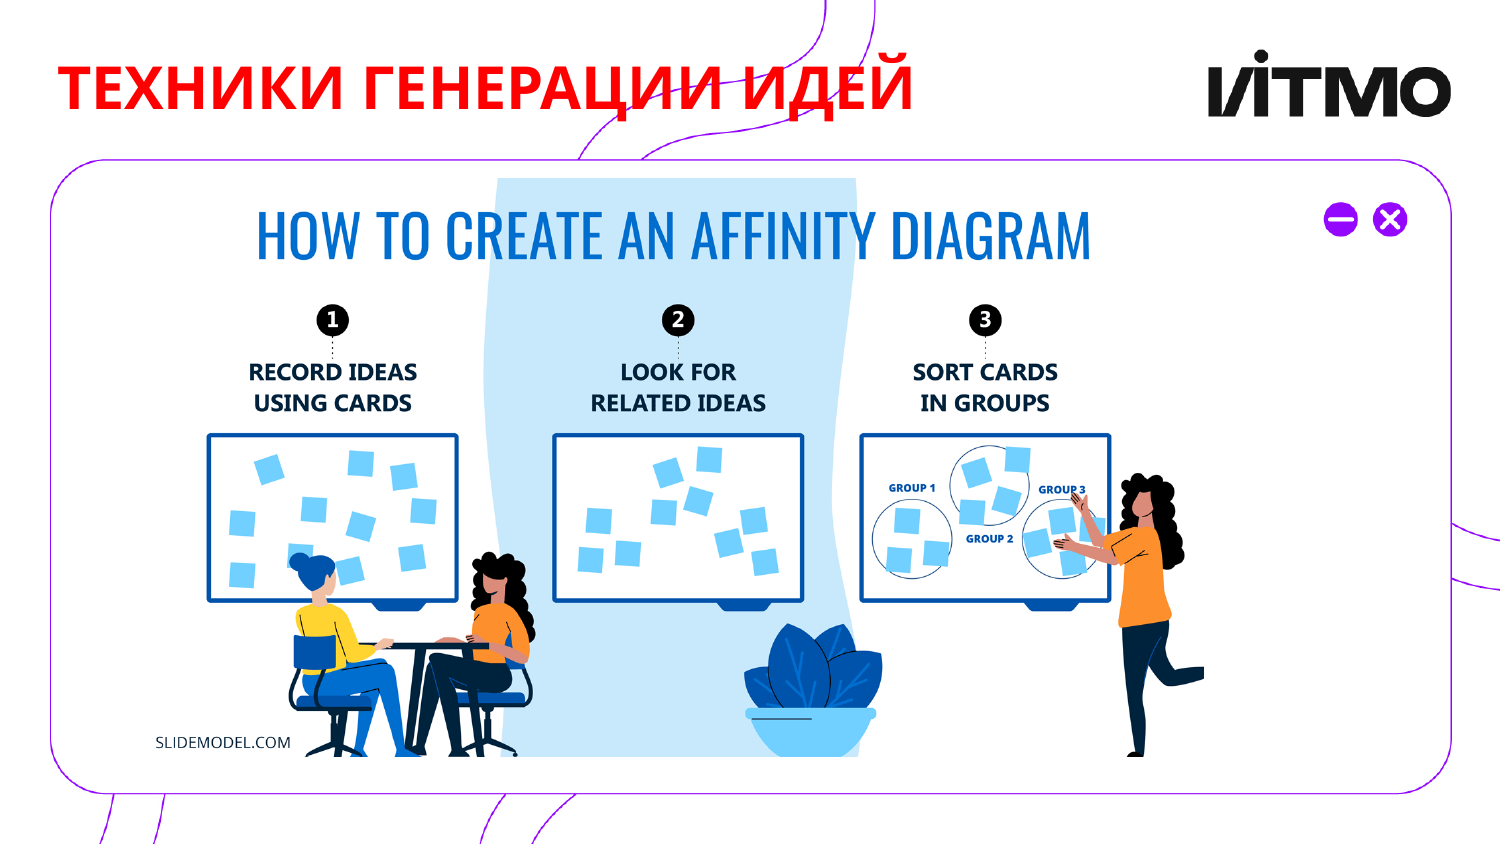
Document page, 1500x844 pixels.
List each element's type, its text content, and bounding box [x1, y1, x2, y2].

picture [0, 0, 1500, 844]
title ТЕХНИКИ ГЕНЕРАЦИИ ИДЕЙ [42, 42, 1162, 130]
